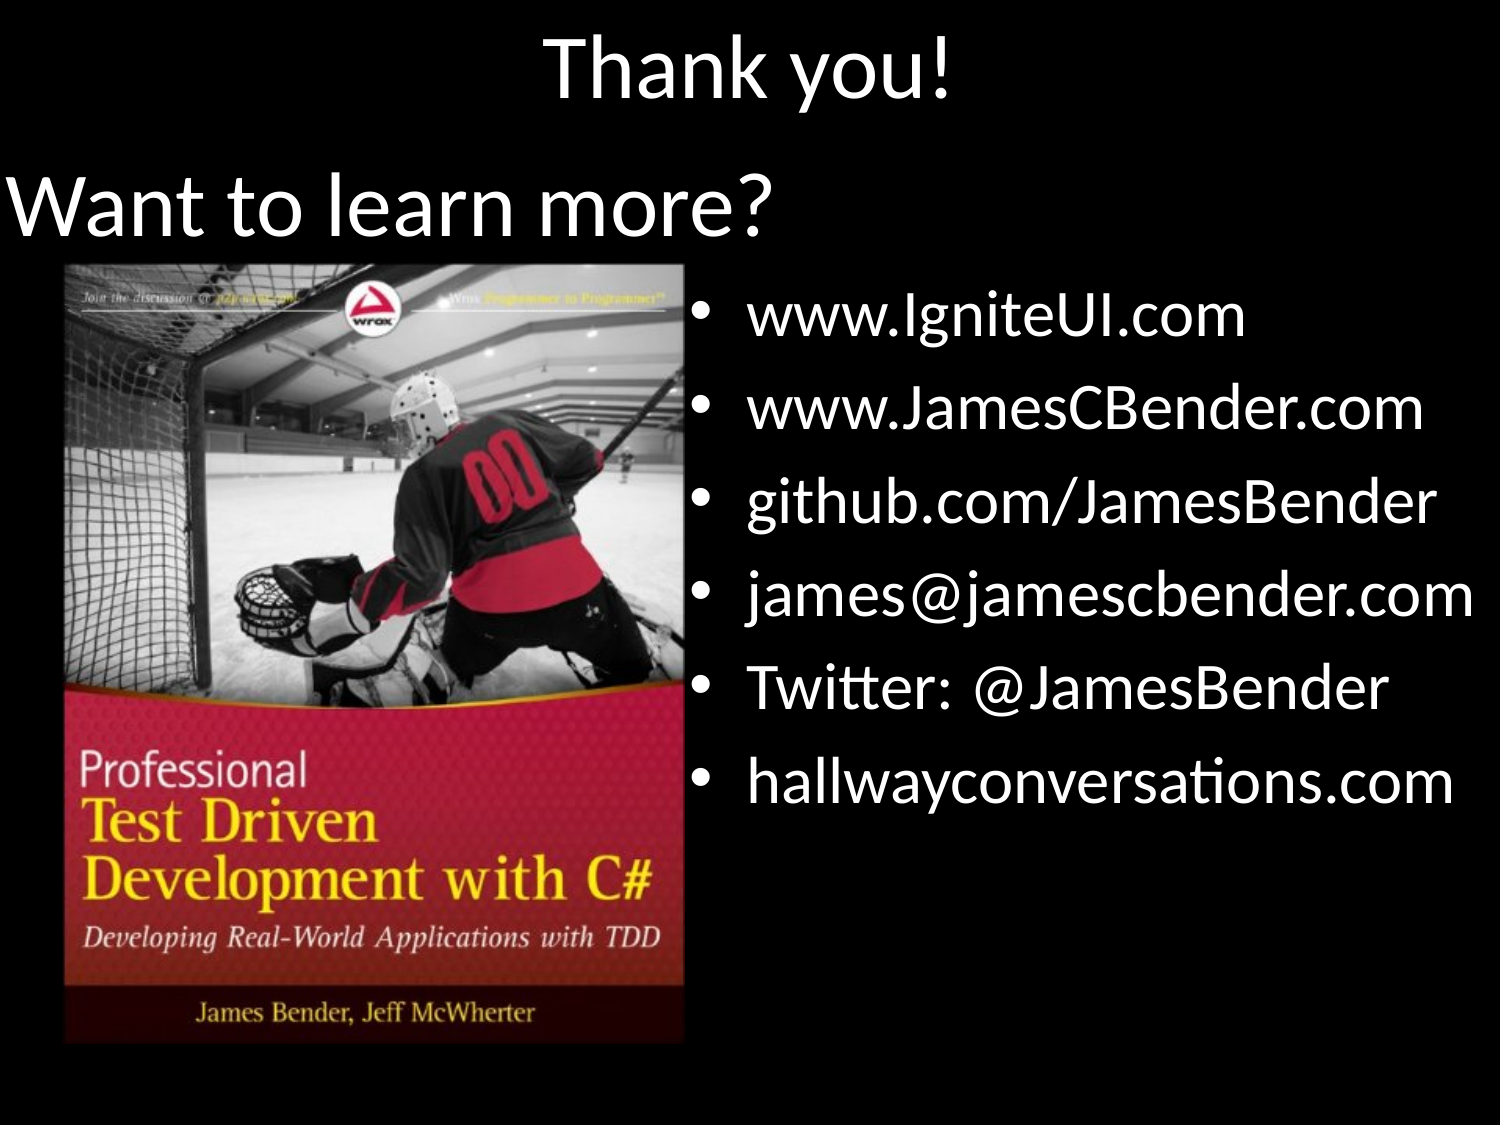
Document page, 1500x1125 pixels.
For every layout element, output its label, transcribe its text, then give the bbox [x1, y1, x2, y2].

text_box Thank you! [74, 0, 1425, 188]
picture [62, 262, 685, 1044]
text_box Want to learn more? [0, 137, 797, 325]
text_box www.IgniteUI.com www.JamesCBender.com github.com/JamesBender james@jamescbender.com Twitter: @JamesBender hallwayconversations.com [685, 262, 1500, 1005]
